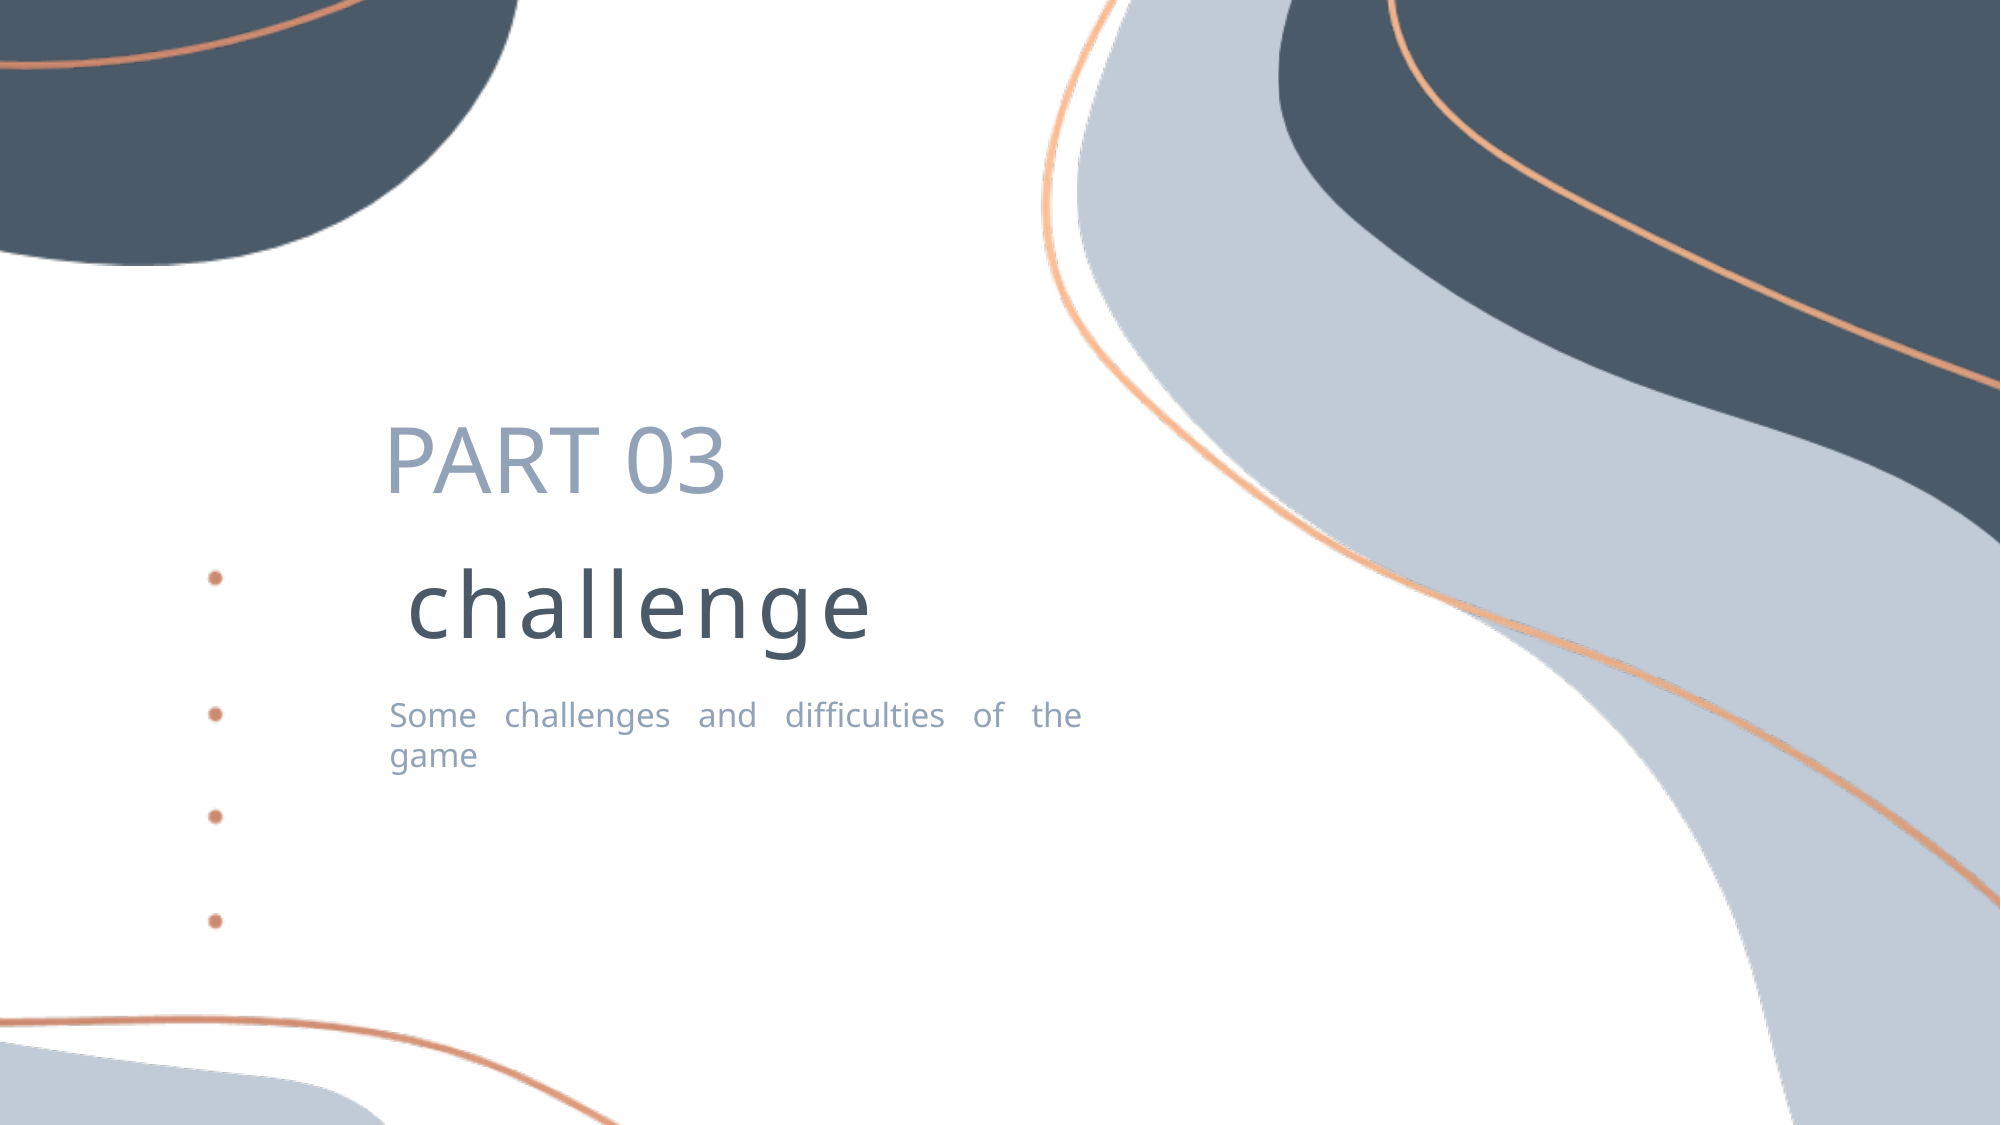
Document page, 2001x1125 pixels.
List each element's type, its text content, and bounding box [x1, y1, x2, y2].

picture [0, 0, 2000, 1125]
text_box PART 03 [375, 394, 825, 520]
text_box challenge [398, 539, 881, 665]
text_box Some challenges and difficulties of the game [381, 686, 1091, 782]
